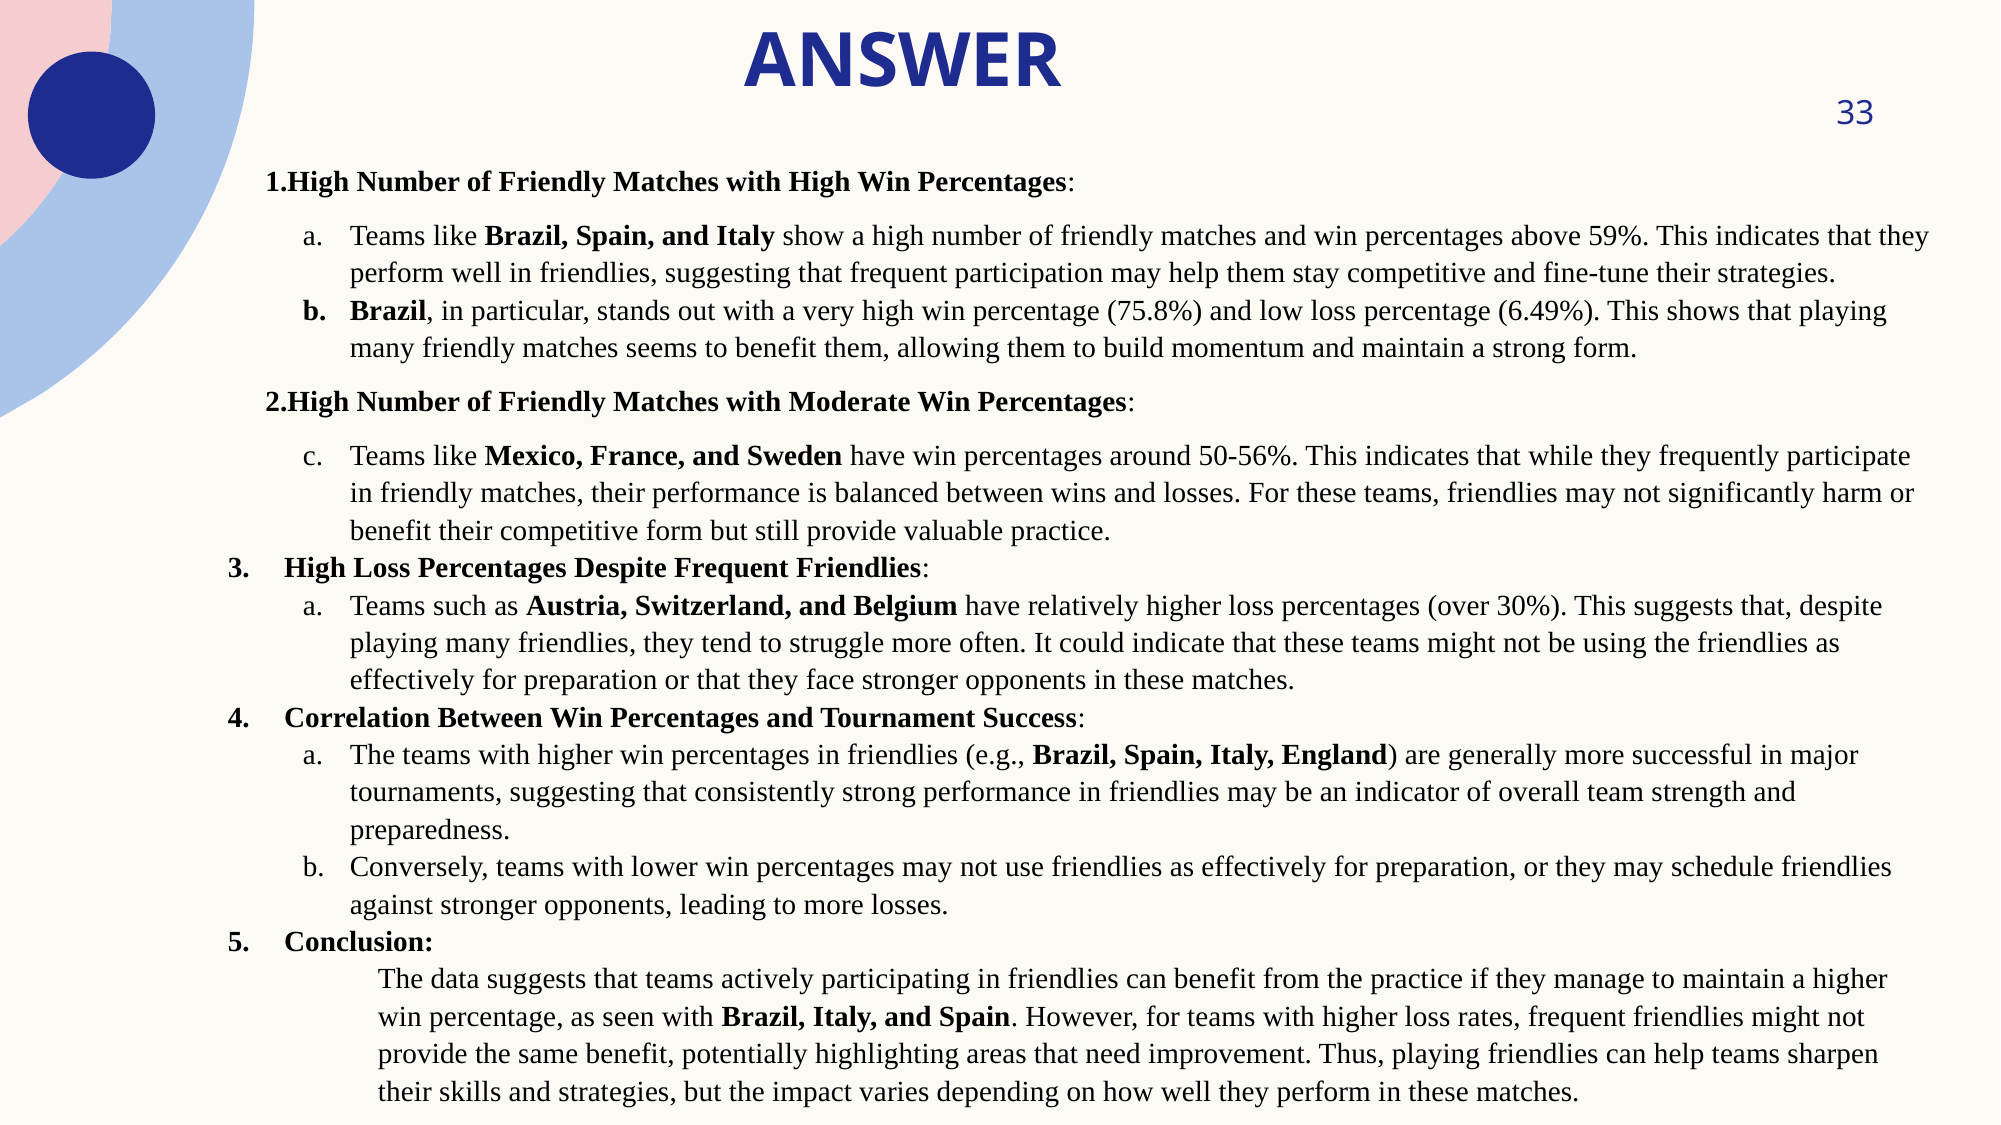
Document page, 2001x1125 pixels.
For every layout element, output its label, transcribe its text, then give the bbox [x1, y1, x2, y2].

title ANSWER [729, 0, 1175, 102]
slide_number 33 [1699, 75, 1875, 152]
text_box 1.High Number of Friendly Matches with High Win Percentages: Teams like Brazil, Spain, and Italy show a high number of friendly matches and win percentages above 59%. This indicates that they perform well in friendlies, suggesting that frequent participation may help them stay competitive and fine-tune their strategies. Brazil, in particular, stands out with a very high win percentage (75.8%) and low loss percentage (6.49%). This shows that playing many friendly matches seems to benefit them, allowing them to build momentum and maintain a strong form. 2.High Number of Friendly Matches with Moderate Win Percentages: Teams like Mexico, France, and Sweden have win percentages around 50-56%. This indicates that while they frequently participate in friendly matches, their performance is balanced between wins and losses. For these teams, friendlies may not significantly harm or benefit their competitive form but still provide valuable practice. High Loss Percentages Despite Frequent Friendlies: Teams such as Austria, Switzerland, and Belgium have relatively higher loss percentages (over 30%). This suggests that, despite playing many friendlies, they tend to struggle more often. It could indicate that these teams might not be using the friendlies as effectively for preparation or that they face stronger opponents in these matches. Correlation Between Win Percentages and Tournament Success: The teams with higher win percentages in friendlies (e.g., Brazil, Spain, Italy, England) are generally more successful in major tournaments, suggesting that consistently strong performance in friendlies may be an indicator of overall team strength and preparedness. Conversely, teams with lower win percentages may not use friendlies as effectively for preparation, or they may schedule friendlies against stronger opponents, leading to more losses. Conclusion: The data suggests that teams actively participating in friendlies can benefit from the practice if they manage to maintain a higher win percentage, as seen with Brazil, Italy, and Spain. However, for teams with higher loss rates, frequent friendlies might not provide the same benefit, potentially highlighting areas that need improvement. Thus, playing friendlies can help teams sharpen their skills and strategies, but the impact varies depending on how well they perform in these matches. [213, 152, 1948, 1115]
